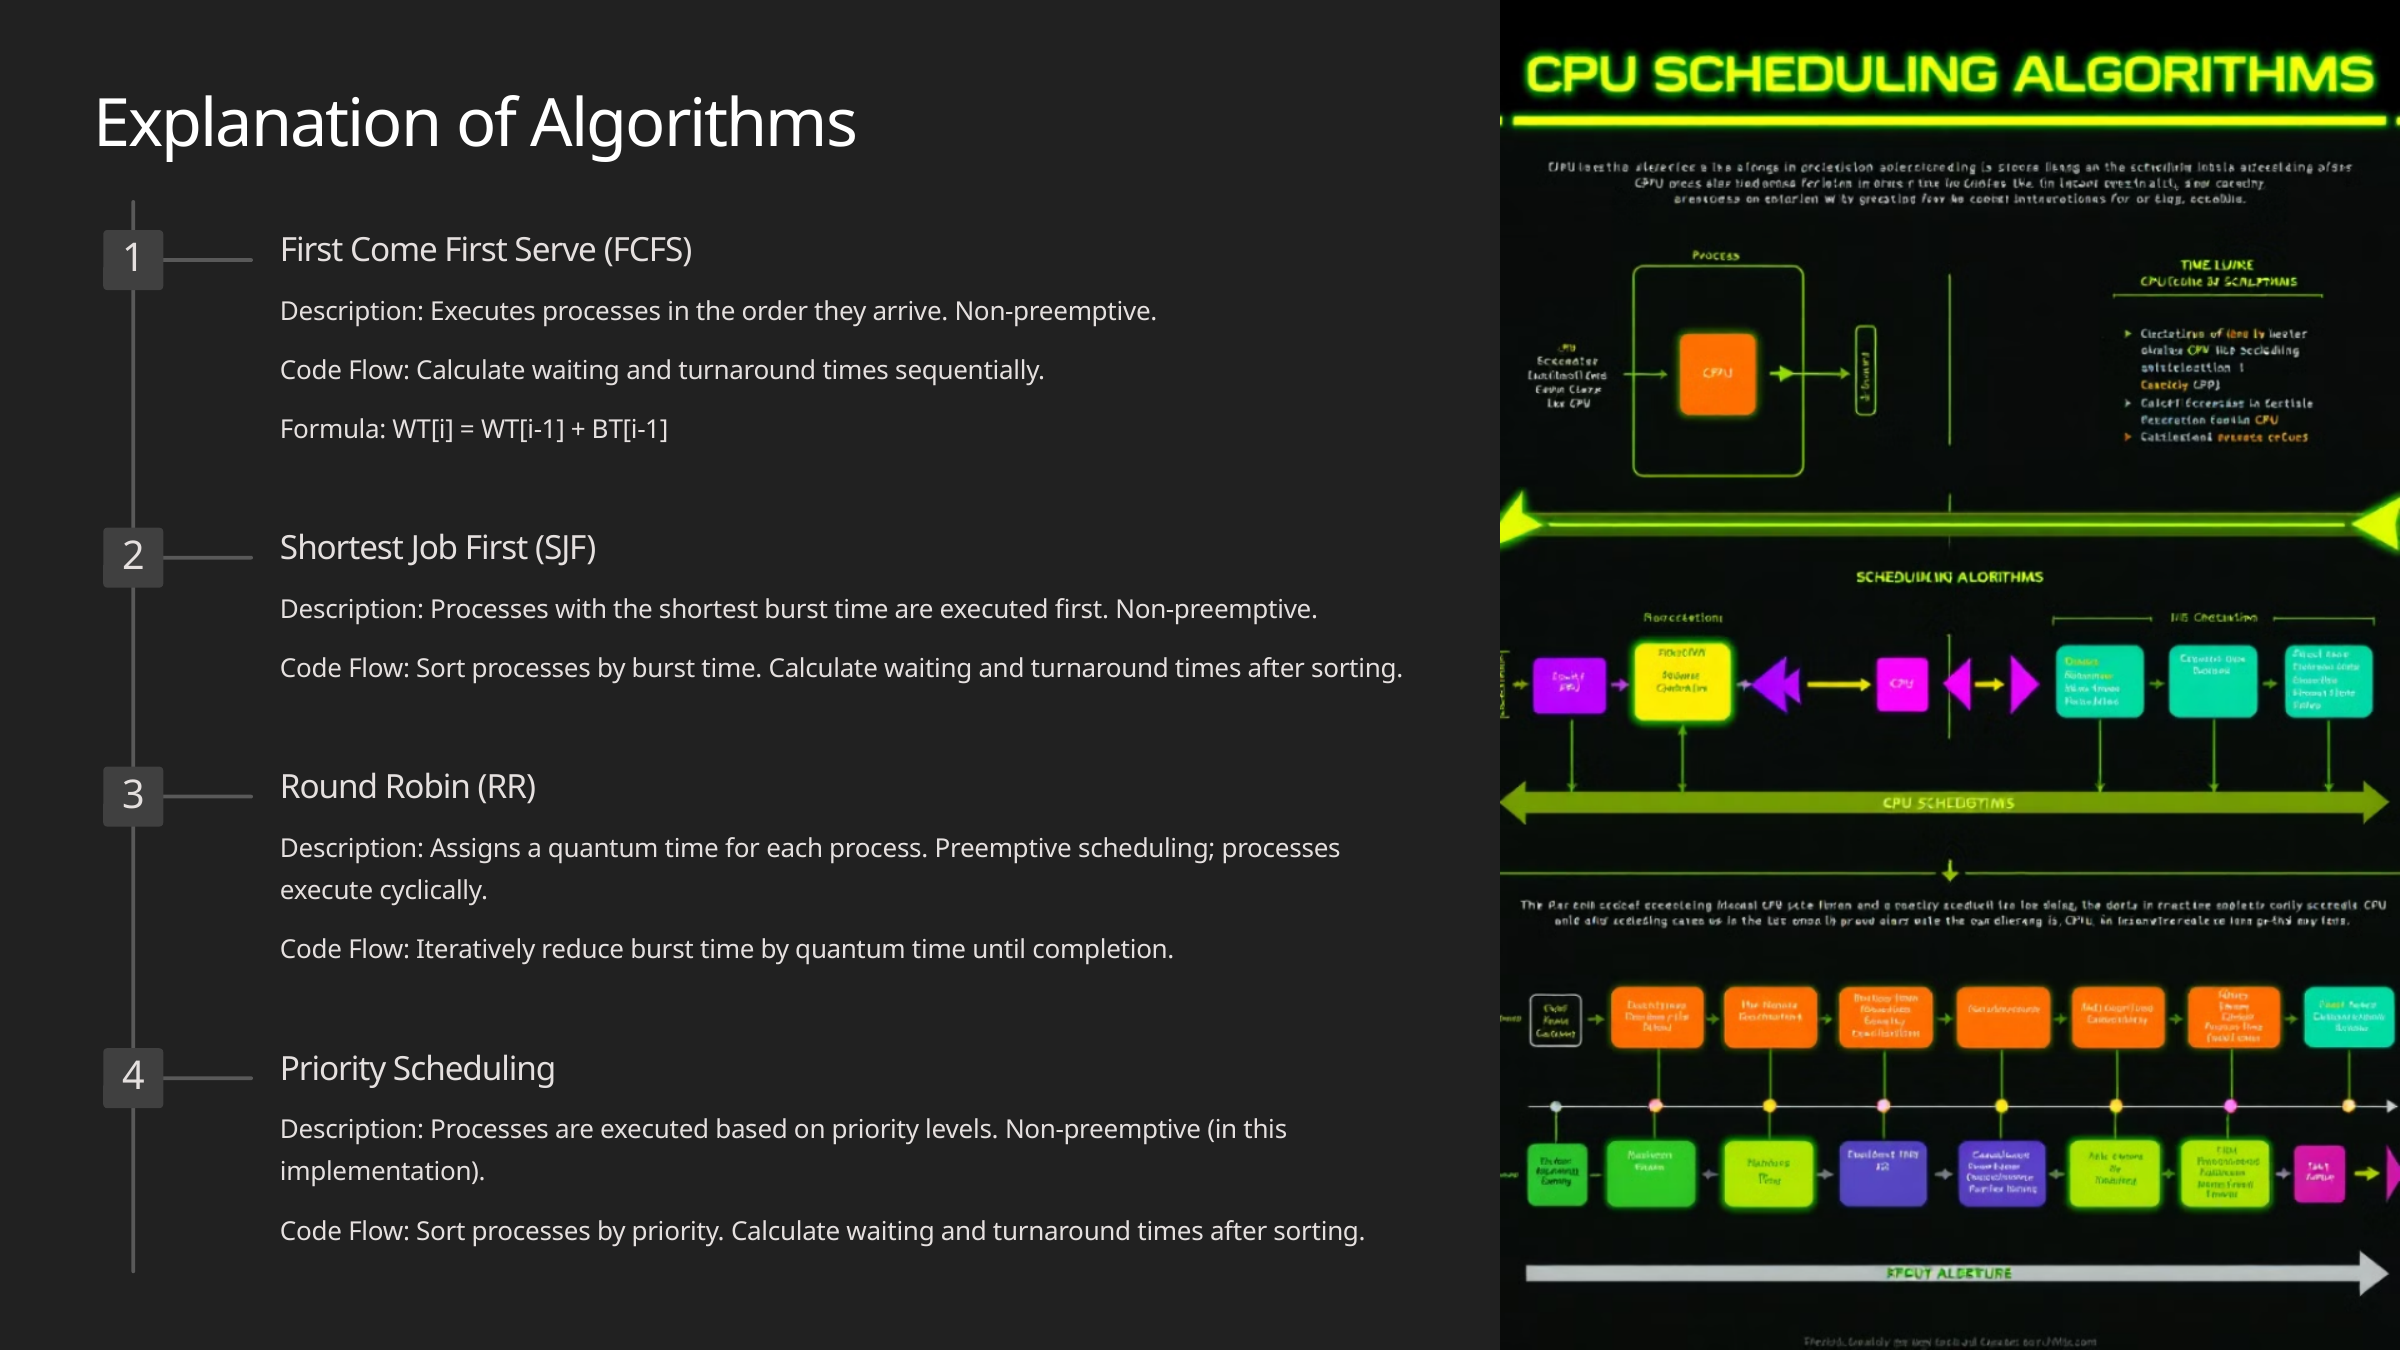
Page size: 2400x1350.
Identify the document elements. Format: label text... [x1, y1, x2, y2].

text_box 3 [121, 776, 145, 817]
text_box Code Flow: Sort processes by burst time. Calculate waiting and turnaround times after sorting. [279, 640, 1407, 684]
text_box 4 [121, 1058, 145, 1099]
text_box [131, 588, 136, 766]
text_box Description: Processes with the shortest burst time are executed first. Non-preemptive. [279, 581, 1407, 625]
text_box [164, 1076, 253, 1081]
text_box Explanation of Algorithms [93, 76, 1044, 161]
text_box [103, 766, 164, 827]
text_box [103, 1048, 164, 1109]
text_box Code Flow: Iteratively reduce burst time by quantum time until completion. [279, 922, 1407, 965]
text_box [164, 555, 253, 560]
text_box Description: Assigns a quantum time for each process. Preemptive scheduling; processes execute cyclically. [279, 820, 1407, 907]
text_box [164, 258, 253, 262]
text_box First Come First Serve (FCFS) [279, 226, 831, 269]
text_box Formula: WT[i] = WT[i-1] + BT[i-1] [279, 401, 1407, 445]
text_box [131, 291, 136, 527]
text_box Description: Executes processes in the order they arrive. Non-preemptive. [279, 284, 1407, 327]
text_box Code Flow: Calculate waiting and turnaround times sequentially. [279, 343, 1407, 386]
text_box Priority Scheduling [279, 1044, 641, 1087]
text_box Code Flow: Sort processes by priority. Calculate waiting and turnaround times after sorting. [279, 1203, 1407, 1247]
text_box 1 [121, 240, 145, 281]
text_box 2 [121, 537, 145, 578]
text_box [103, 230, 164, 291]
text_box [131, 1109, 136, 1274]
text_box Description: Processes are executed based on priority levels. Non-preemptive (in this implementation). [279, 1102, 1407, 1188]
text_box Shortest Job First (SJF) [279, 524, 736, 566]
text_box [131, 200, 136, 230]
picture [1499, 0, 2400, 1350]
text_box [164, 794, 253, 799]
text_box Round Robin (RR) [279, 763, 614, 805]
text_box [103, 527, 164, 588]
text_box [131, 827, 136, 1048]
